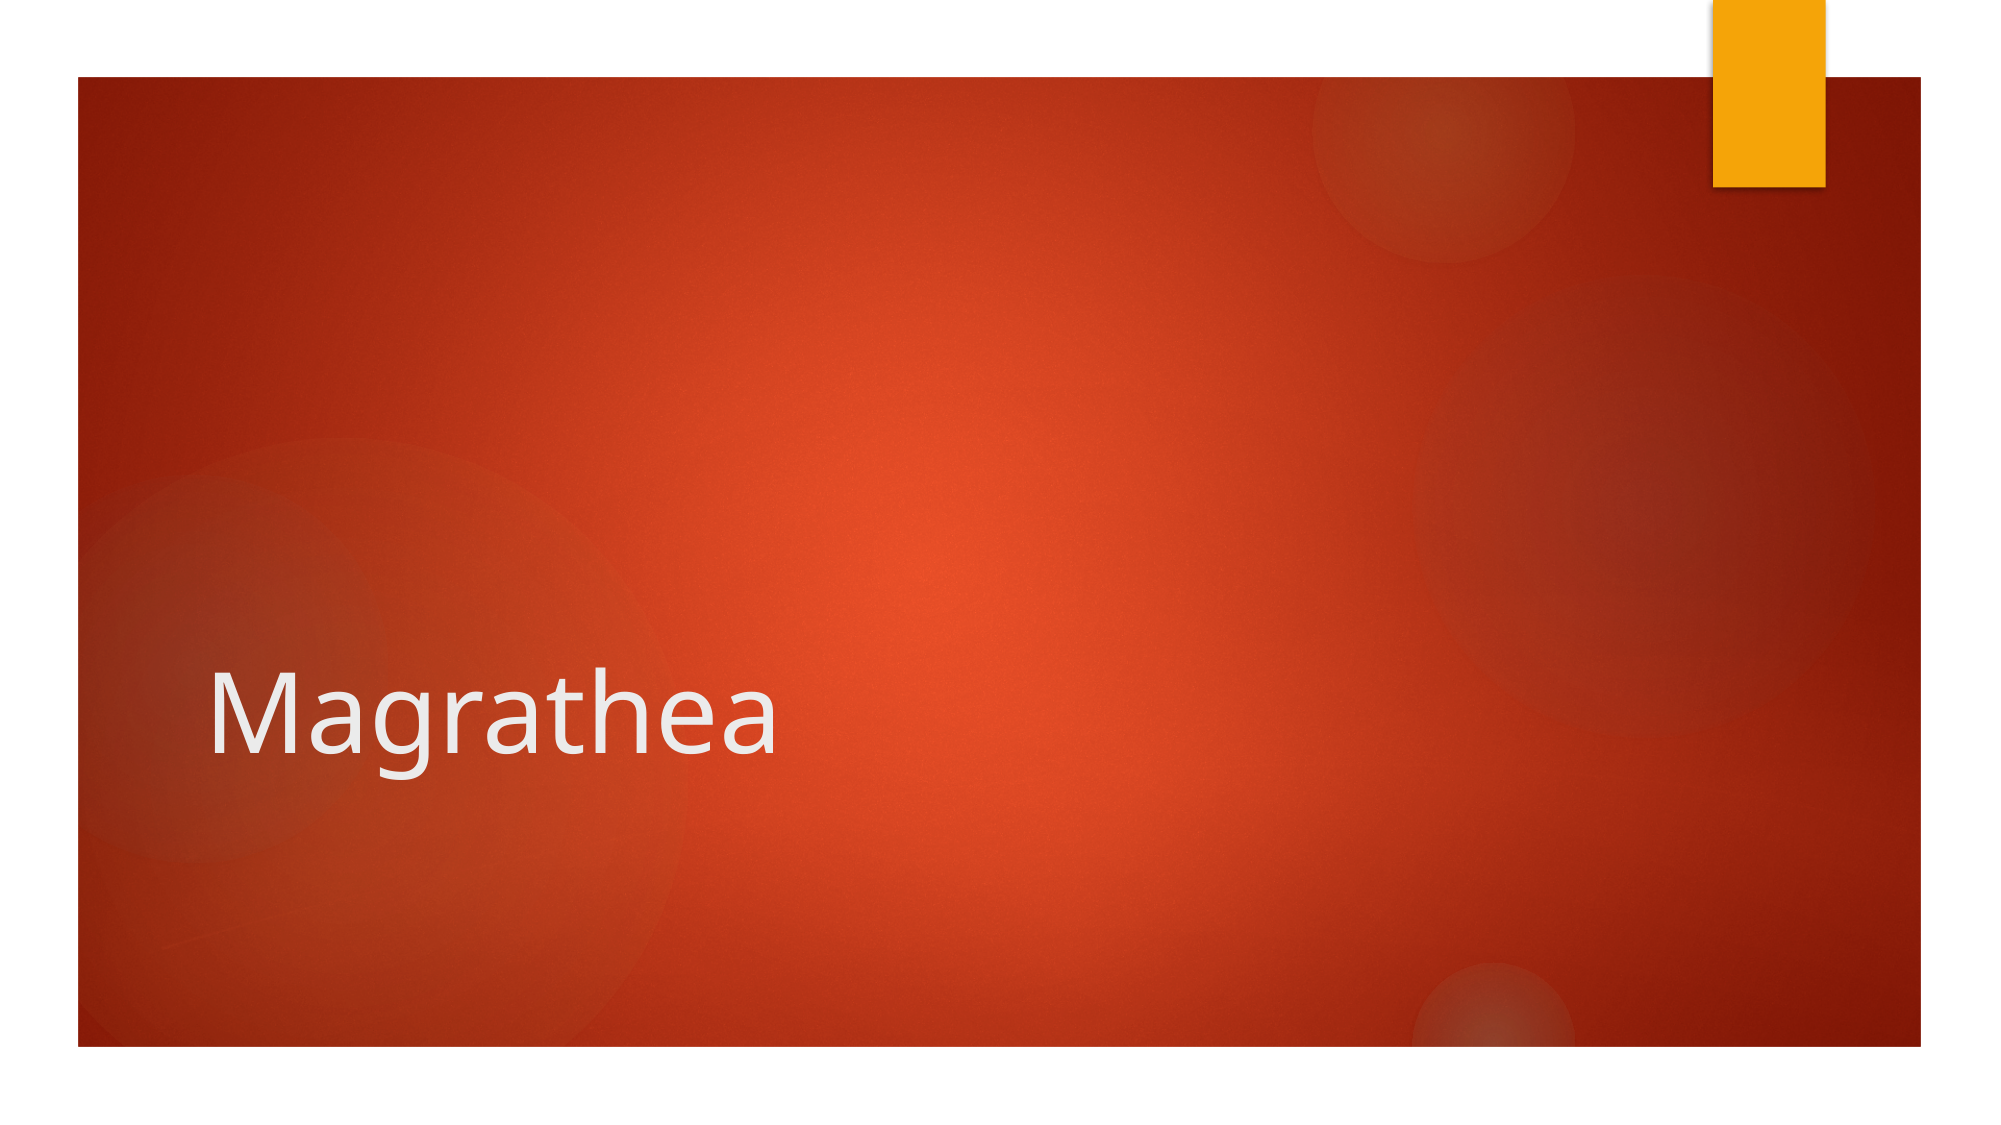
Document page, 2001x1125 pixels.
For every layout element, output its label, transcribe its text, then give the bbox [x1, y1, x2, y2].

title Magrathea [189, 344, 1638, 784]
